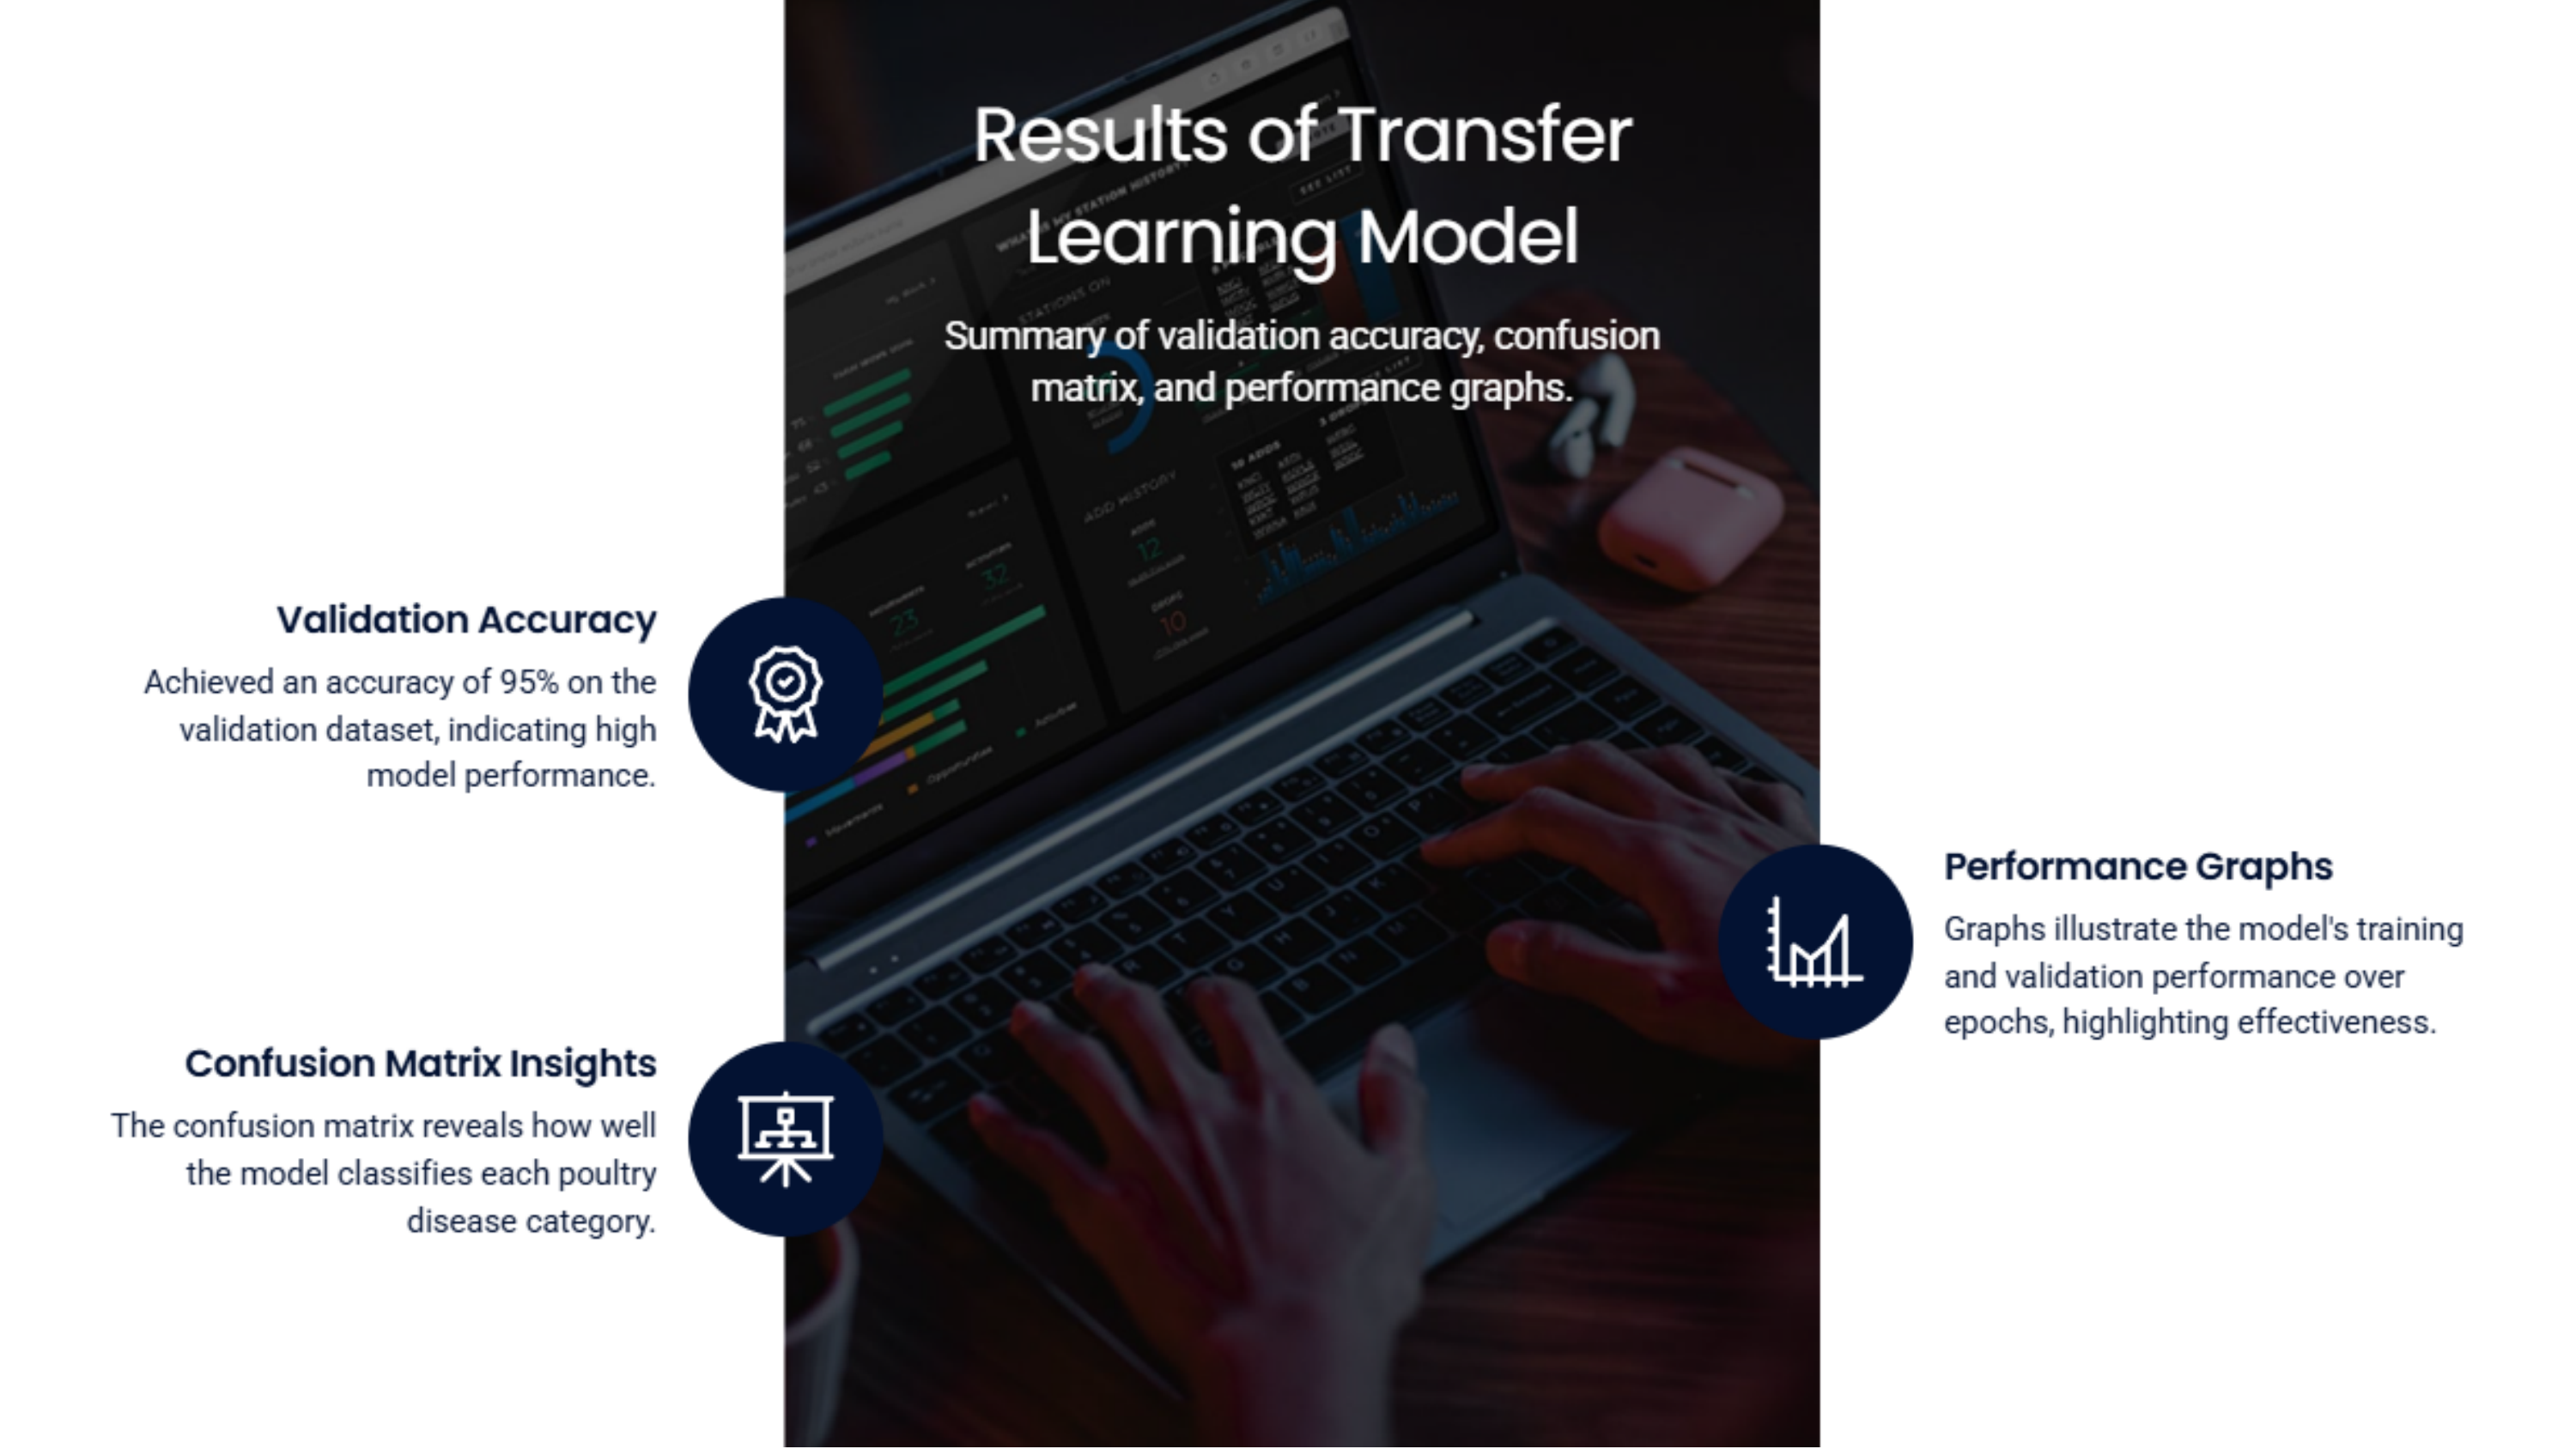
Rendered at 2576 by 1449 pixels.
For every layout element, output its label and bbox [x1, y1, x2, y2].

text_box [0, 0, 2576, 1447]
